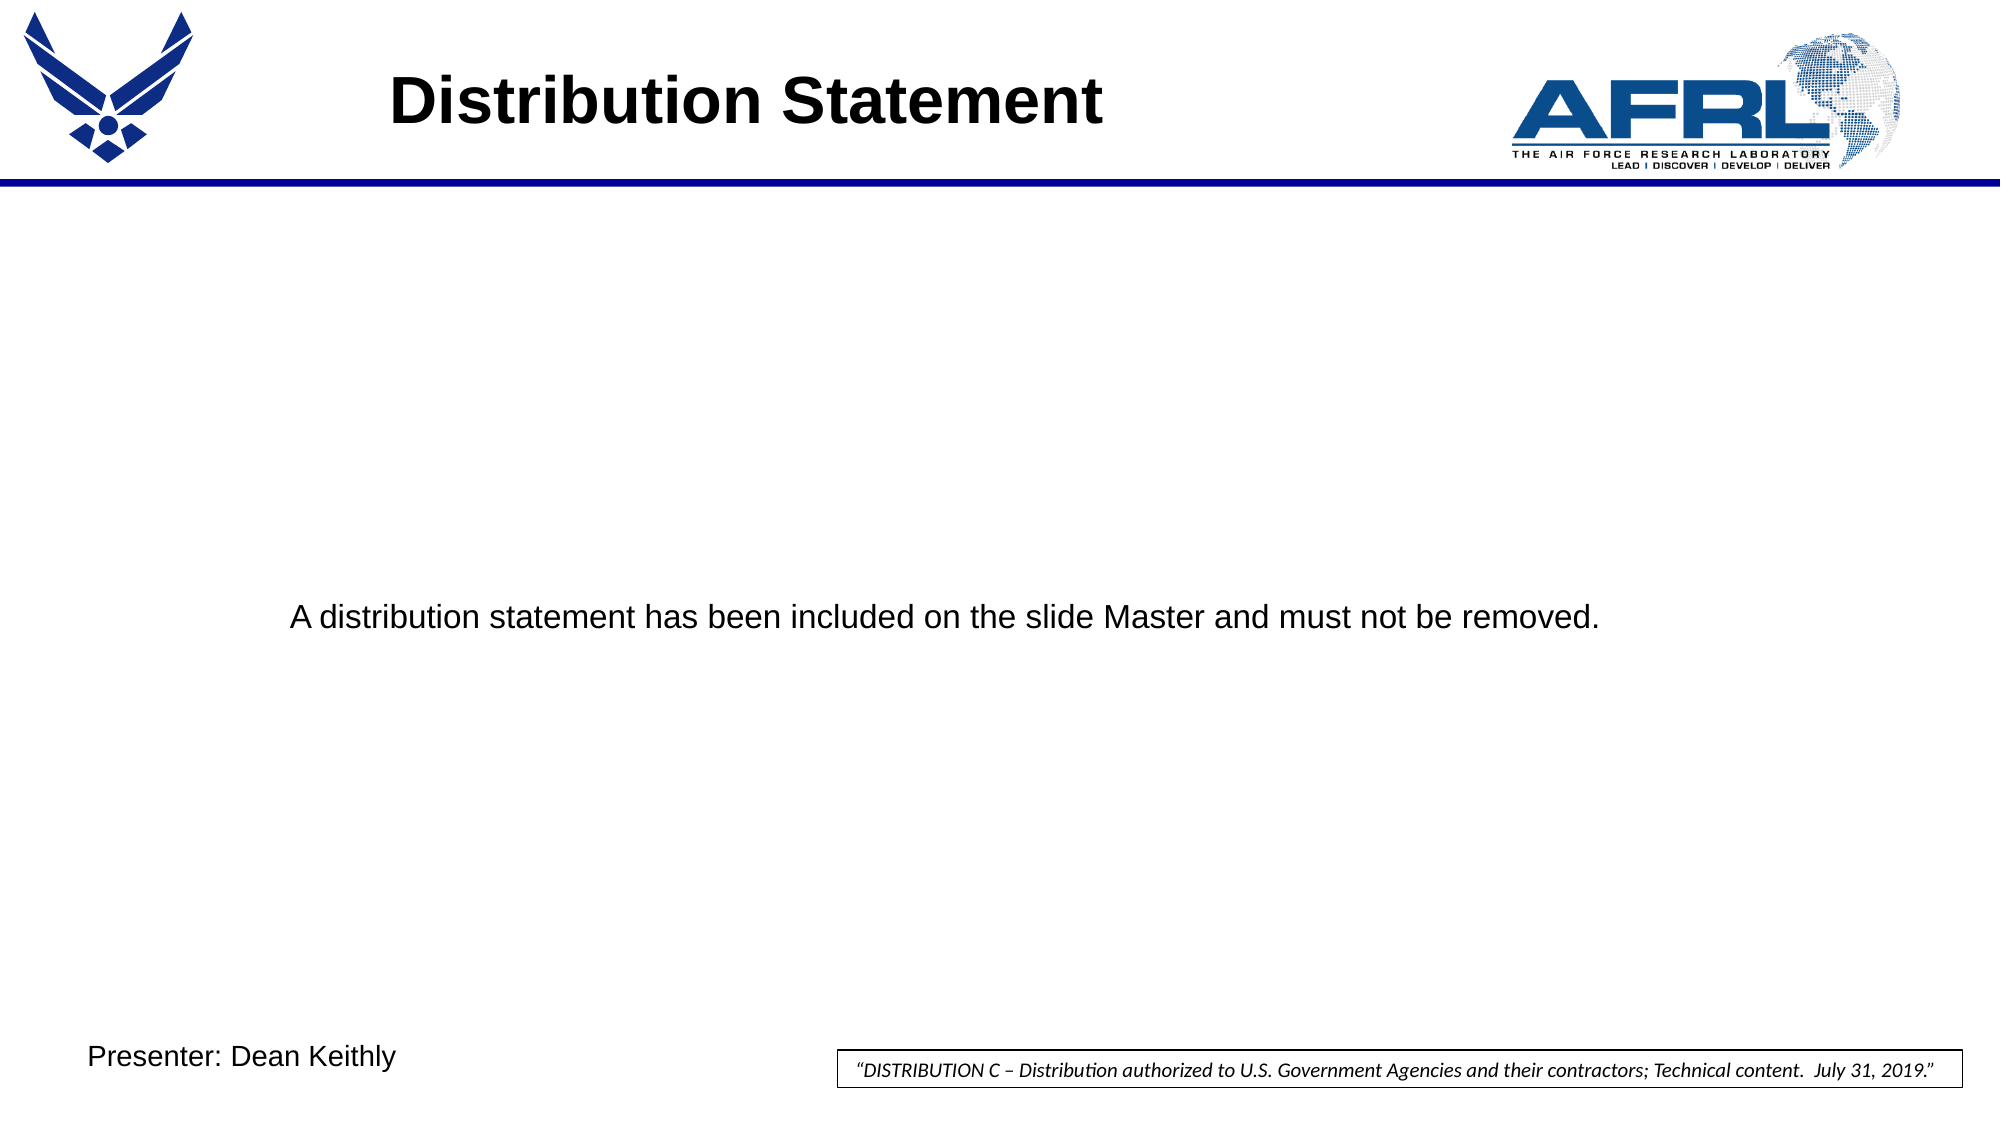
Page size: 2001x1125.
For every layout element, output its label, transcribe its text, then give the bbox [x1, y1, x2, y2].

picture [1512, 33, 1900, 169]
text_box A distribution statement has been included on the slide Master and must not be removed. [274, 587, 1713, 682]
text_box Distribution Statement [375, 49, 1446, 145]
text_box Presenter: Dean Keithly [72, 1030, 412, 1081]
